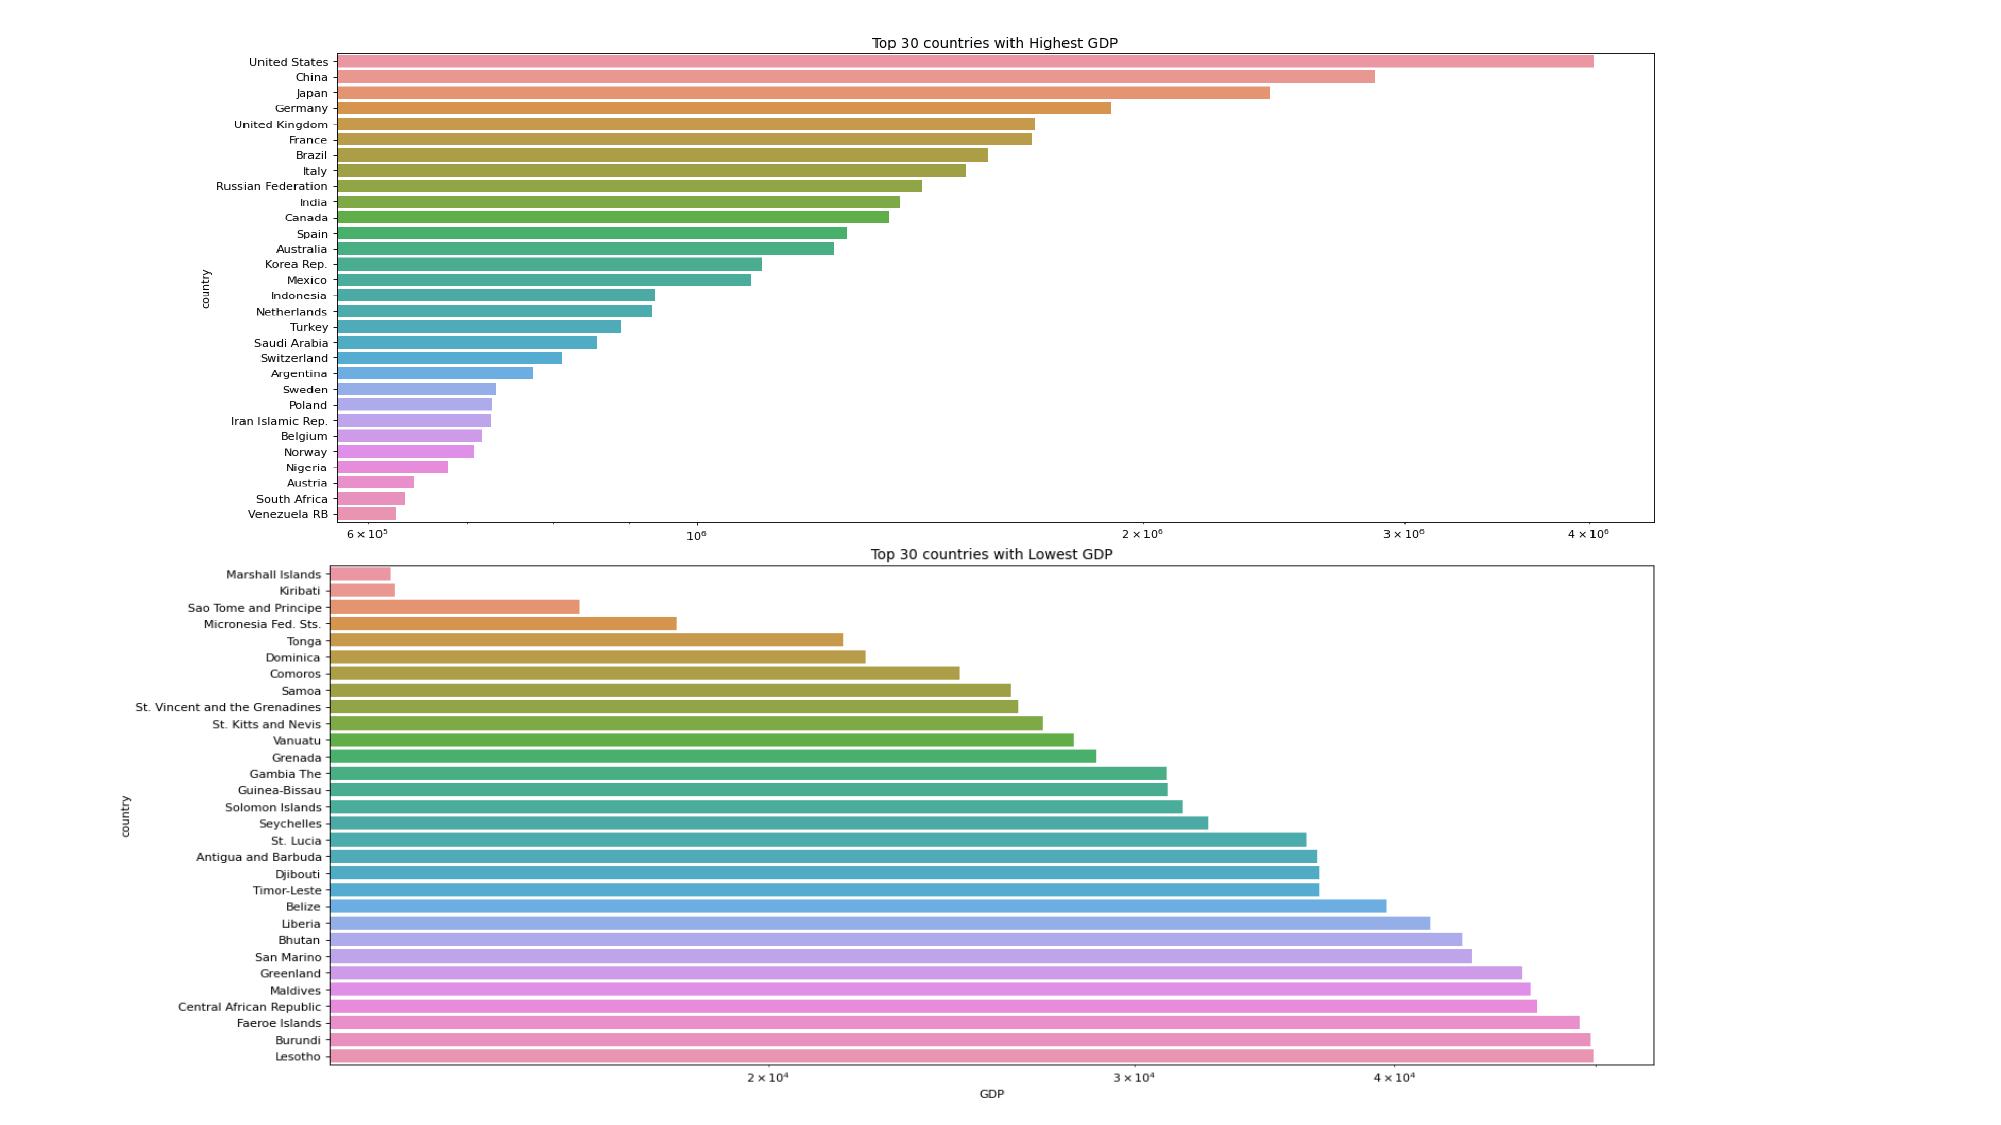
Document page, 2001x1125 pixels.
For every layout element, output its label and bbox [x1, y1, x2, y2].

picture [112, 29, 1662, 1108]
